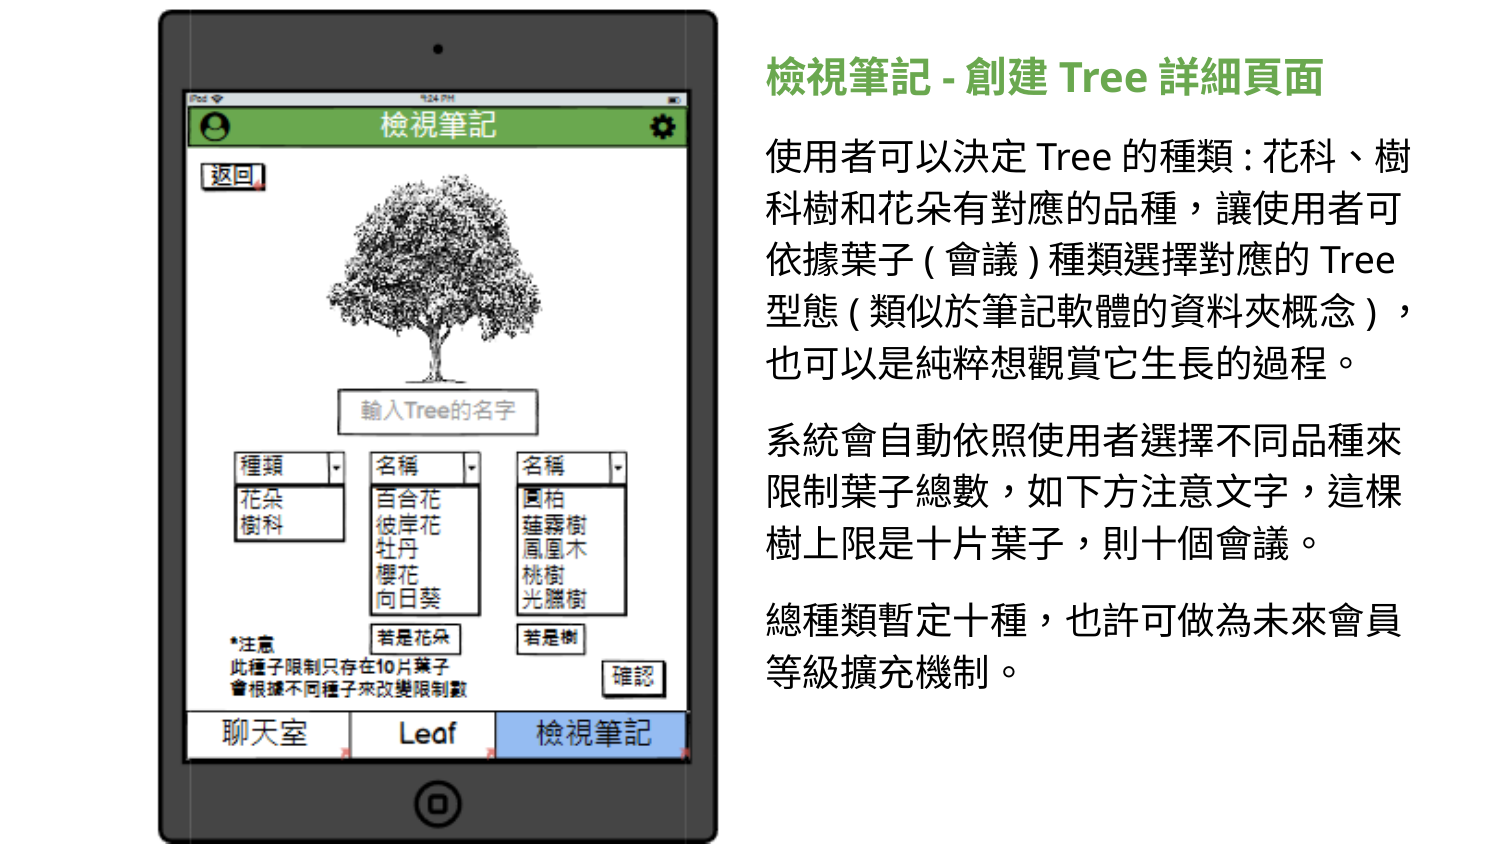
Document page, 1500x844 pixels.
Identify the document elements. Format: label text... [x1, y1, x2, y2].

picture [152, 0, 724, 844]
list 檢視筆記-創建Tree詳細頁面 使用者可以決定Tree的種類:花科、樹科樹和花朵有對應的品種，讓使用者可依據葉子(會議)種類選擇對應的Tree型態(類似於筆記軟體的資料夾概念)，也可以是純粹想觀賞它生長的過程。 系統會自動依照使用者選擇不同品種來限制葉子總數，如下方注意文字，這棵樹上限是十片葉子，則十個會議。 總種類暫定十種，也許可做為未來會員等級擴充機制。 [750, 28, 1454, 816]
